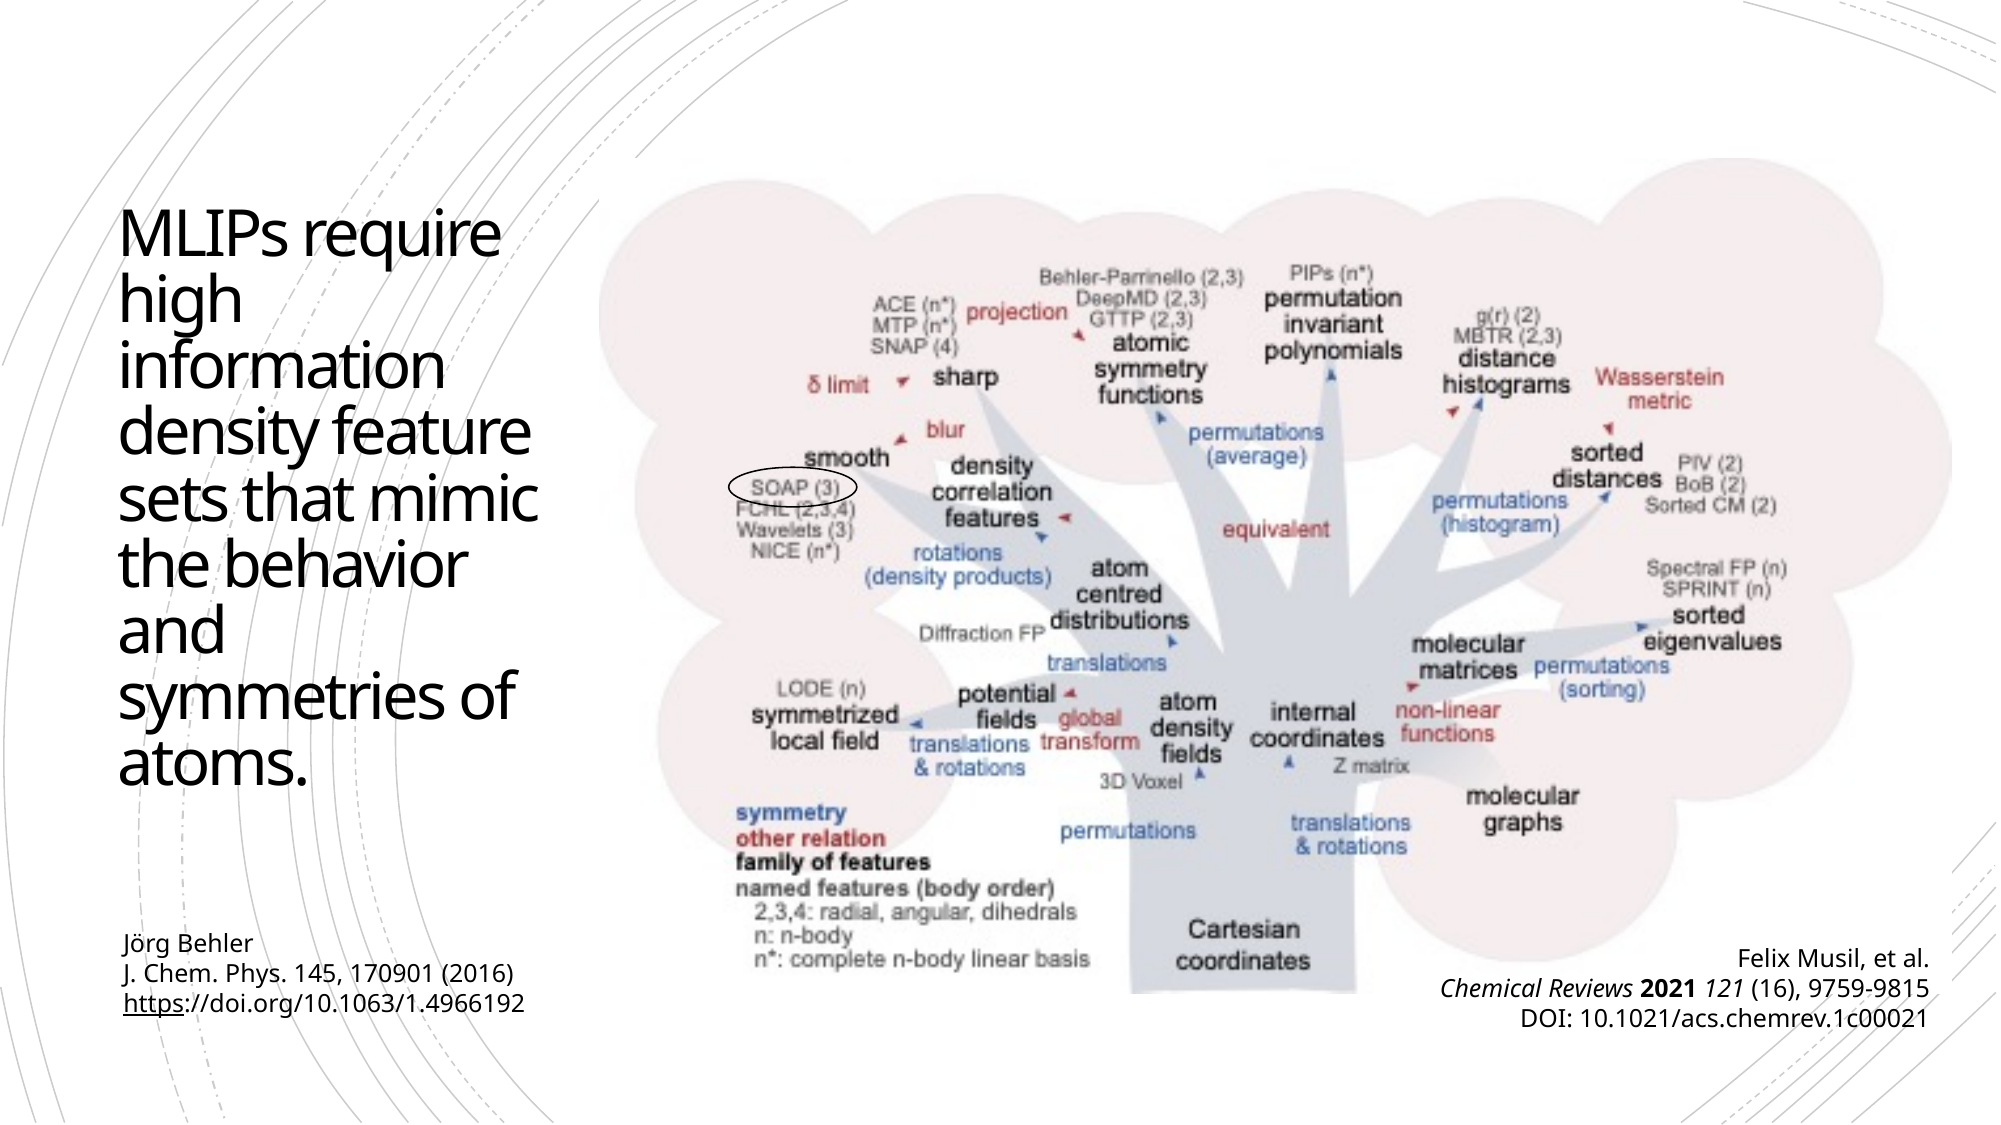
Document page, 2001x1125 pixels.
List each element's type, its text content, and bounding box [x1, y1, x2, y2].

picture [599, 158, 1952, 994]
text_box MLIPs require high information density feature sets that mimic the behavior and symmetries of atoms. [80, 158, 592, 844]
text_box Jörg Behler J. Chem. Phys. 145, 170901 (2016) https://doi.org/10.1063/1.4966192 [108, 919, 944, 1025]
text_box Felix Musil, et al. Chemical Reviews 2021 121 (16), 9759-9815 DOI: 10.1021/acs.chemrev.1c00021 [944, 994, 1945, 1041]
